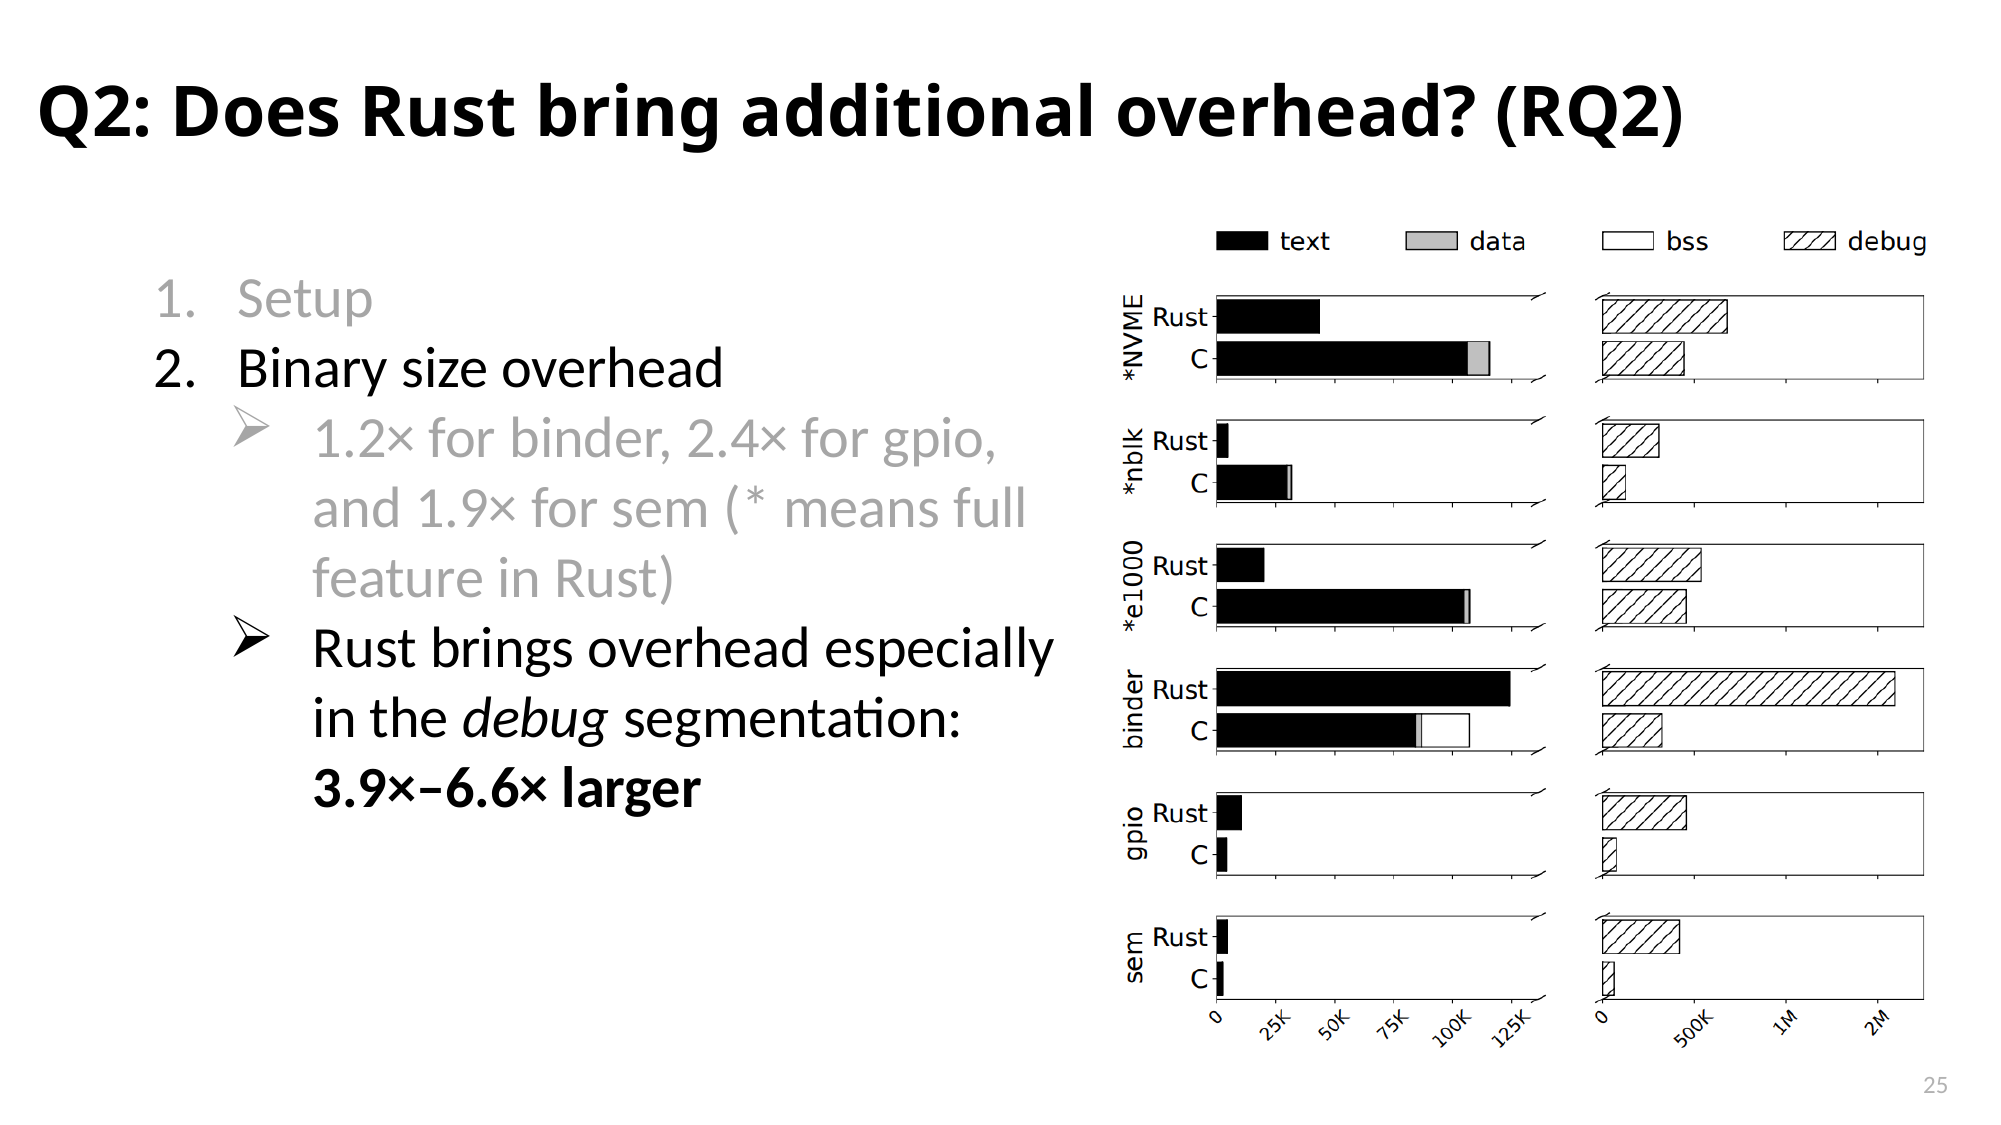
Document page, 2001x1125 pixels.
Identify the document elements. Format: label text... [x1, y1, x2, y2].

title Q2: Does Rust bring additional overhead? (RQ2) [0, 41, 1723, 186]
picture [1105, 210, 1943, 1066]
text_box Setup Binary size overhead 1.2× for binder, 2.4× for gpio, and 1.9× for sem (* means full feature in Rust) Rust brings overhead especially in the debug segmentation: 3.9×–6.6× larger [138, 251, 1085, 897]
slide_number 24 [1885, 1053, 1987, 1114]
